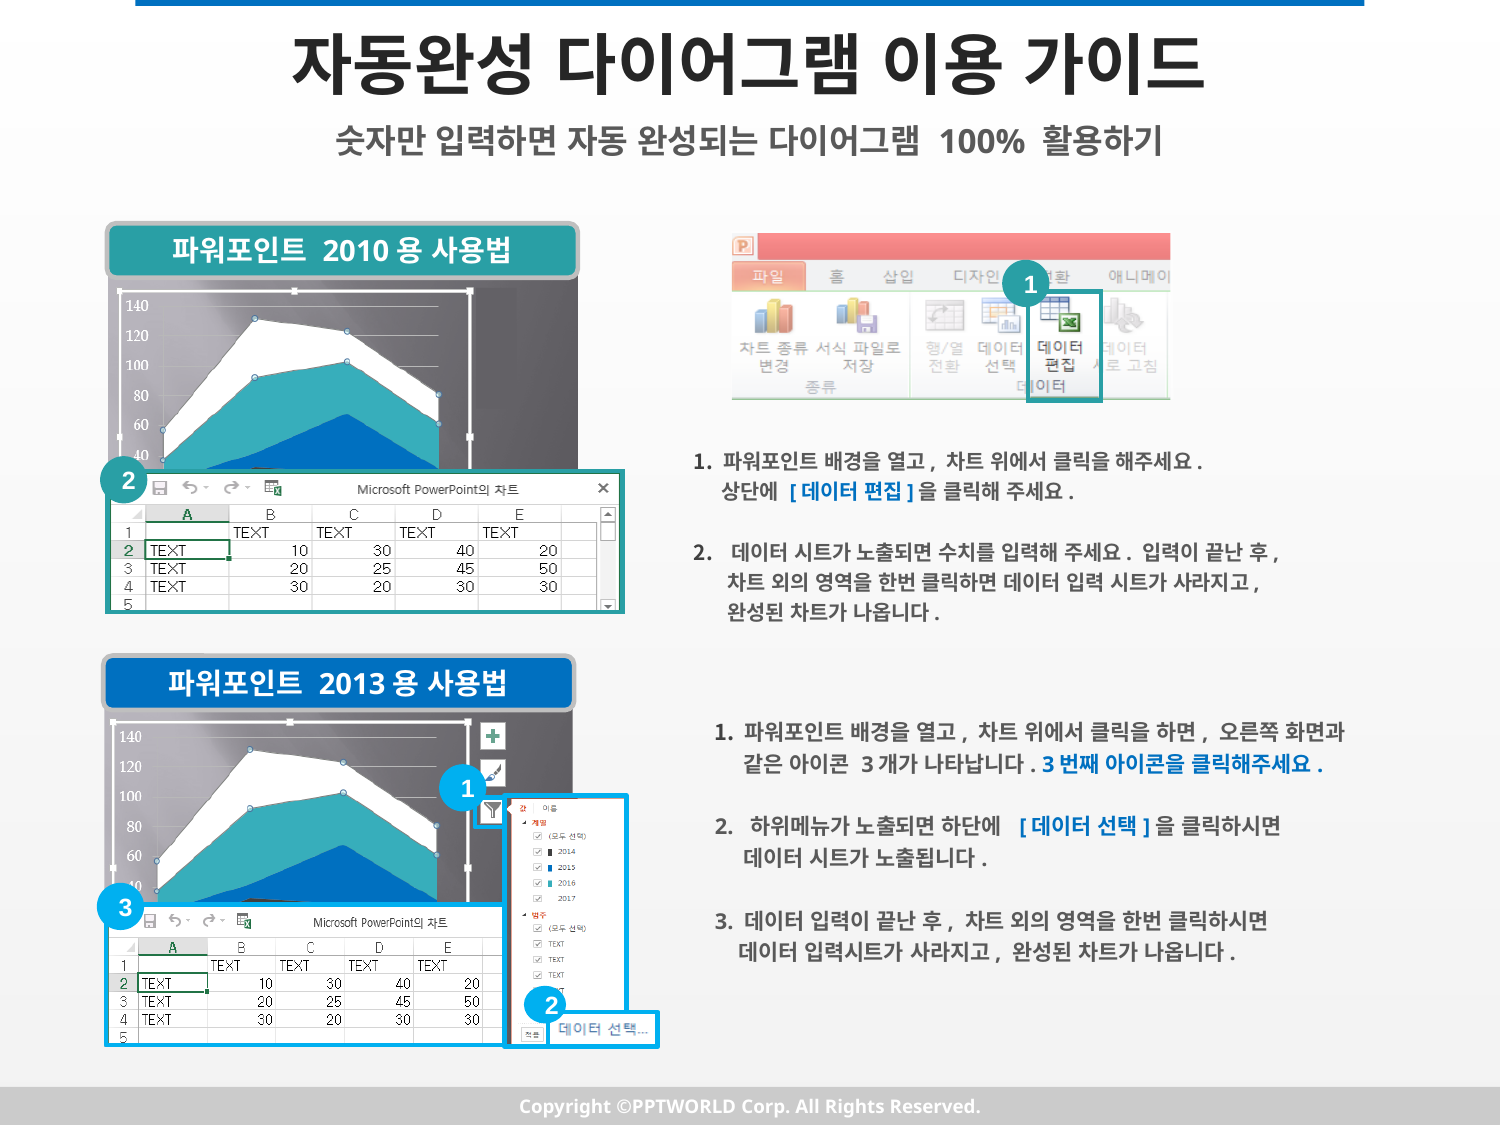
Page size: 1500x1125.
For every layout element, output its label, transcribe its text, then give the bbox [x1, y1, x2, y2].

text_box 파워포인트 2013용 사용법 [120, 657, 557, 684]
text_box [135, 0, 1365, 6]
text_box 파워포인트 배경을 열고, 차트 위에서 클릭을 해주세요. 상단에 [데이터 편집]을 클릭해 주세요. 데이터 시트가 노출되면 수치를 입력해 주세요. 입력이 끝난 후, 차트 외의 영역을 한번 클릭하면 데이터 입력 시트가 사라지고, 완성된 차트가 나옵니다. [679, 436, 1392, 632]
picture [103, 686, 573, 901]
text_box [438, 763, 504, 825]
text_box 숫자만 입력하면 자동 완성되는 다이어그램 100% 활용하기 [249, 112, 1251, 168]
picture [120, 899, 131, 916]
text_box [107, 223, 577, 229]
picture [109, 473, 621, 611]
text_box [0, 1085, 1500, 1125]
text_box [107, 230, 579, 473]
text_box [0, 0, 1500, 1085]
text_box 2 [98, 466, 102, 494]
text_box 파워포인트 배경을 열고, 차트 위에서 클릭을 하면, 오른쪽 화면과 같은 아이콘 3개가 나타납니다. 3번째 아이콘을 클릭해주세요. 2. 하위메뉴가 노출되면 하단에 [데이터 선택]을 클릭하시면 데이터 시트가 노출됩니다. 3. 데이터 입력이 끝난 후, 차트 외의 영역을 한번 클릭하시면 데이터 입력시트가 사라지고, 완성된 차트가 나옵니다. [700, 706, 1471, 973]
picture [109, 908, 501, 1042]
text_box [506, 797, 656, 1045]
text_box 3 [94, 894, 98, 919]
text_box [103, 655, 575, 687]
text_box 자동완성 다이어그램 이용 가이드 [229, 20, 1271, 106]
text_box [730, 230, 1174, 400]
text_box Copyright ©PPTWORLD Corp. All Rights Reserved. [504, 1087, 996, 1125]
